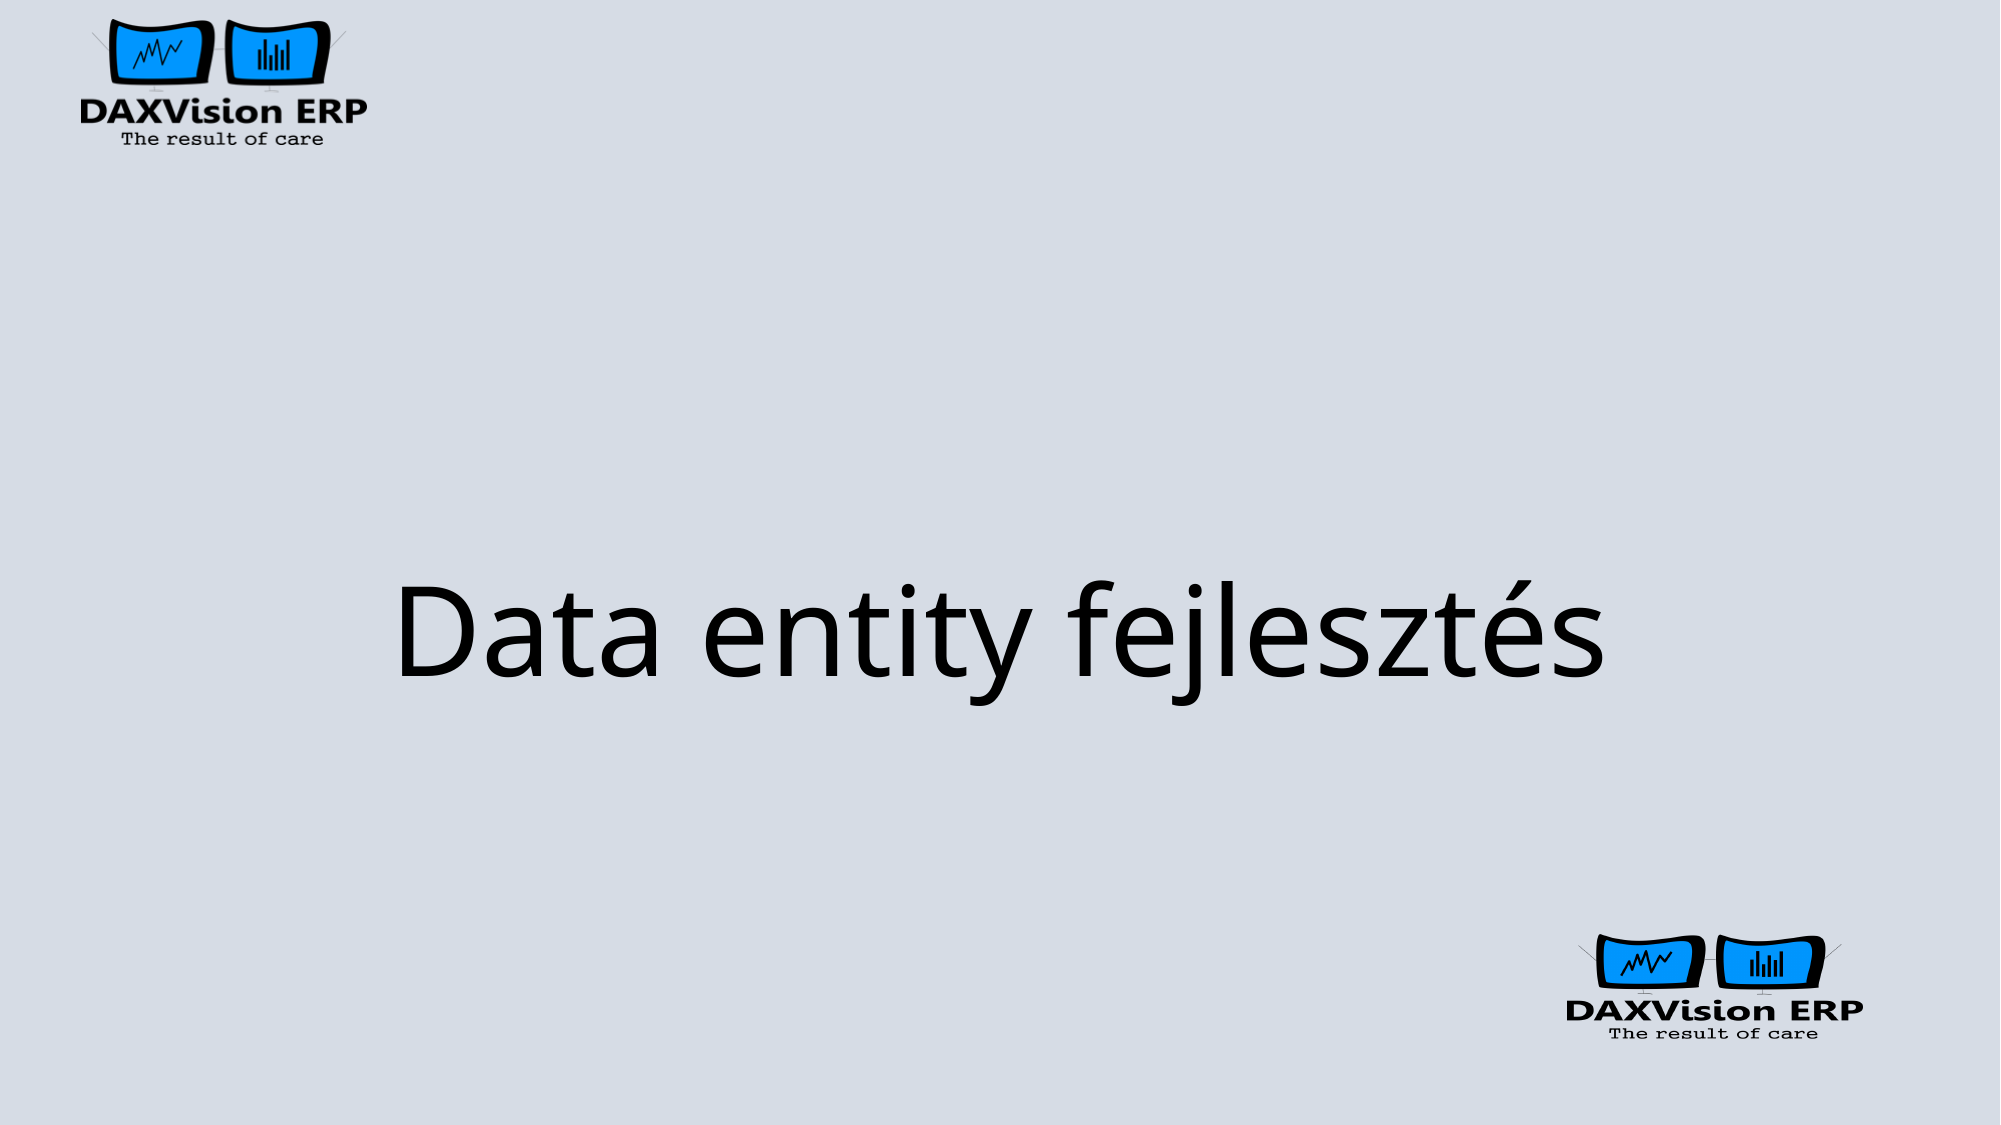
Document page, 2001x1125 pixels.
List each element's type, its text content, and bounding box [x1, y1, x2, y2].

picture [81, 19, 367, 145]
picture [1567, 925, 1863, 1103]
title Data entity fejlesztés [249, 319, 1750, 712]
